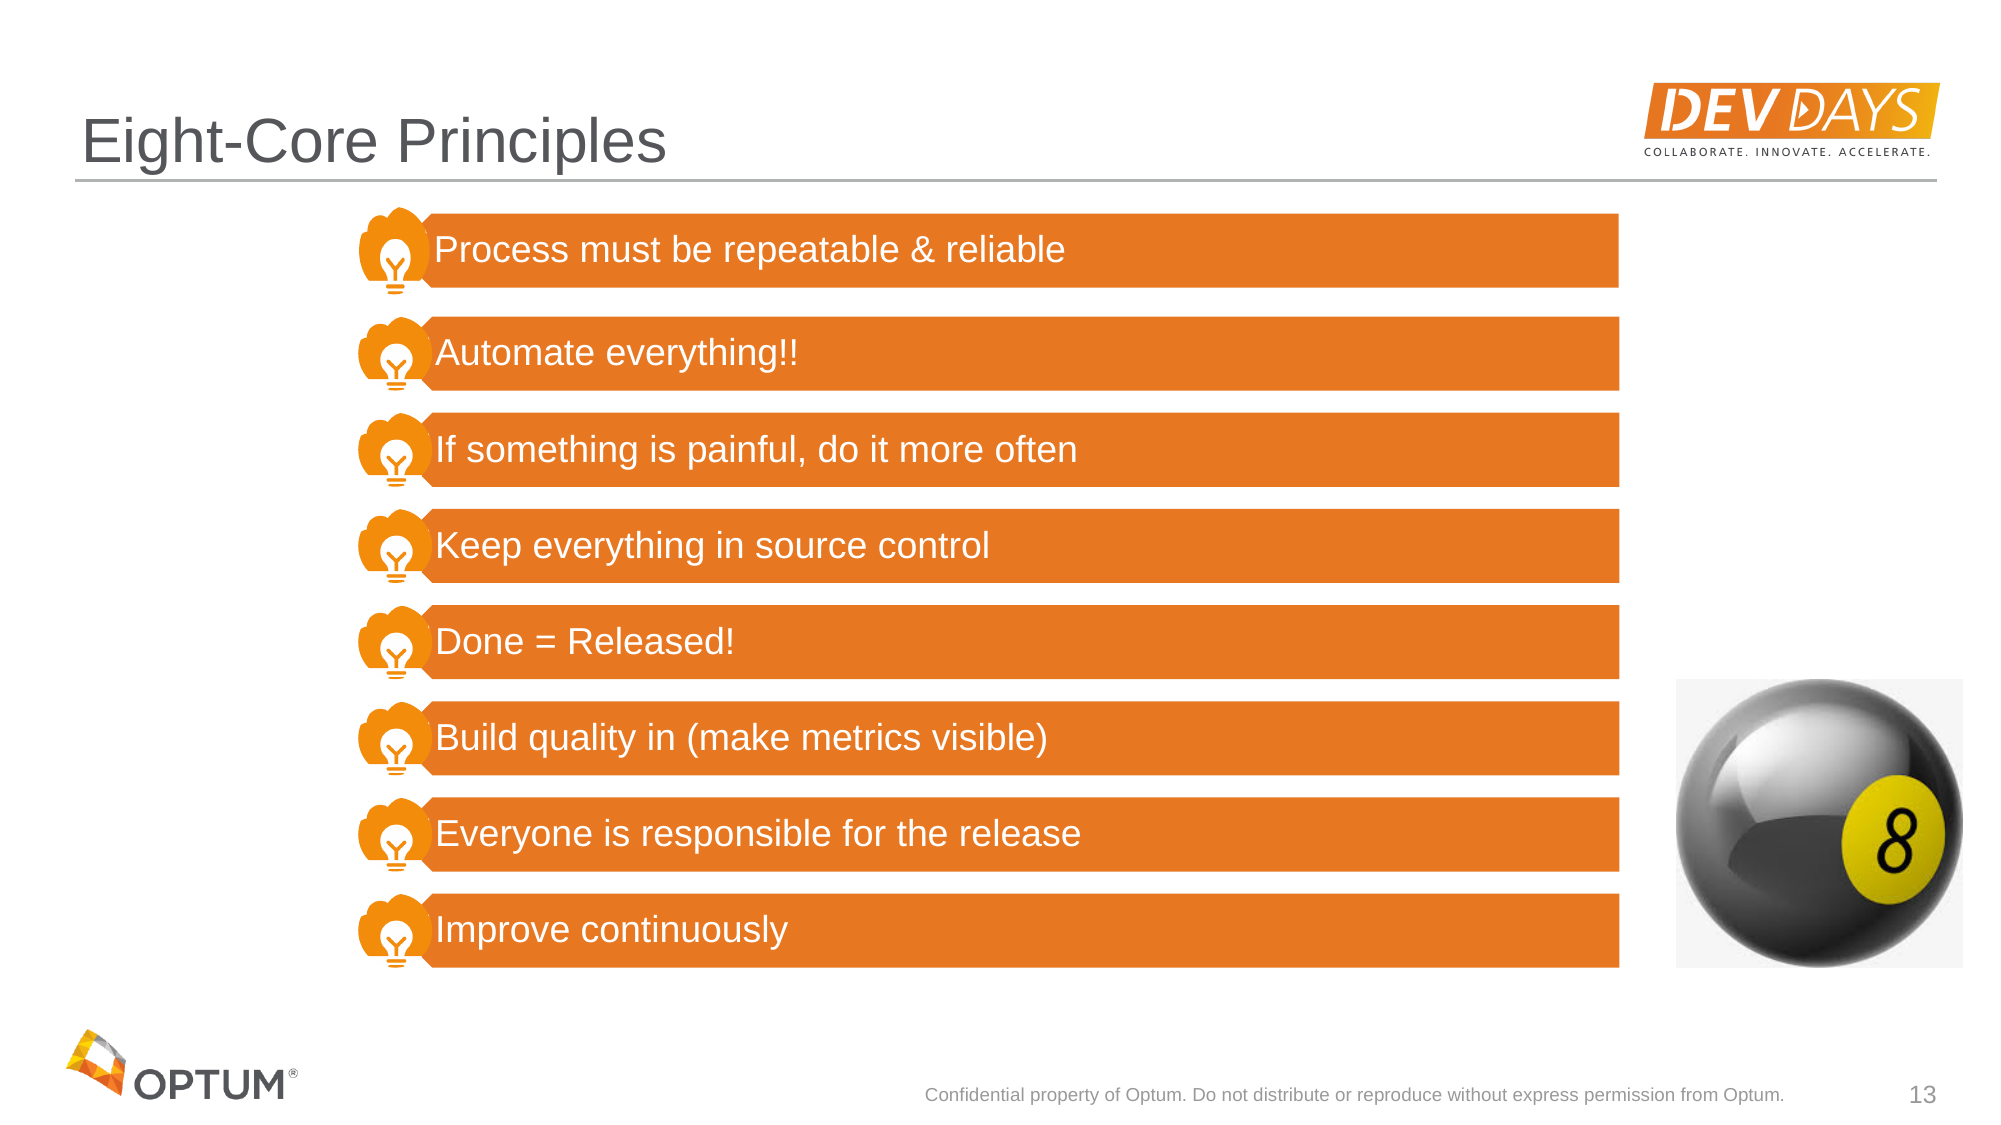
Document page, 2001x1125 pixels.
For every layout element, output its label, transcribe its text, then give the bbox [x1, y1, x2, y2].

picture [64, 1027, 299, 1101]
title Eight-Core Principles [81, 0, 1416, 177]
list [68, 206, 1910, 968]
picture [1676, 679, 1963, 968]
footer Confidential property of Optum. Do not distribute or reproduce without express permission from Optum. [868, 1064, 1841, 1124]
slide_number 13 [1847, 1064, 1937, 1124]
